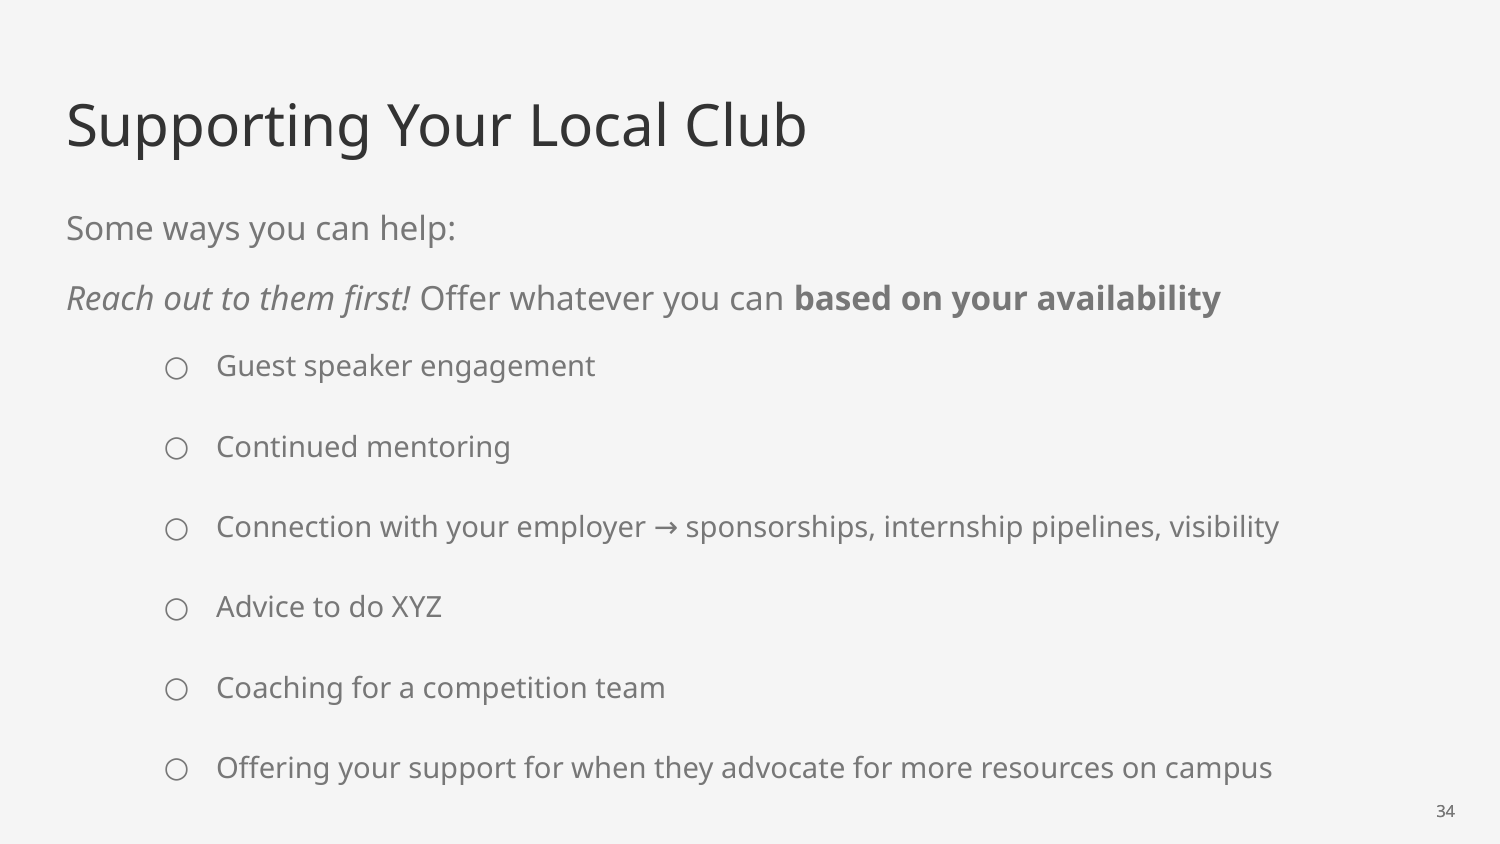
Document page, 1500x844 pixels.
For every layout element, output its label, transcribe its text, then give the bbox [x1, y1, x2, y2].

list Some ways you can help: Reach out to them first! Offer whatever you can based on your availability Guest speaker engagement Continued mentoring Connection with your employer → sponsorships, internship pipelines, visibility Advice to do XYZ Coaching for a competition team Offering your support for when they advocate for more resources on campus [51, 185, 1415, 747]
slide_number ‹#› [1415, 790, 1477, 835]
title Supporting Your Local Club [51, 72, 1449, 167]
